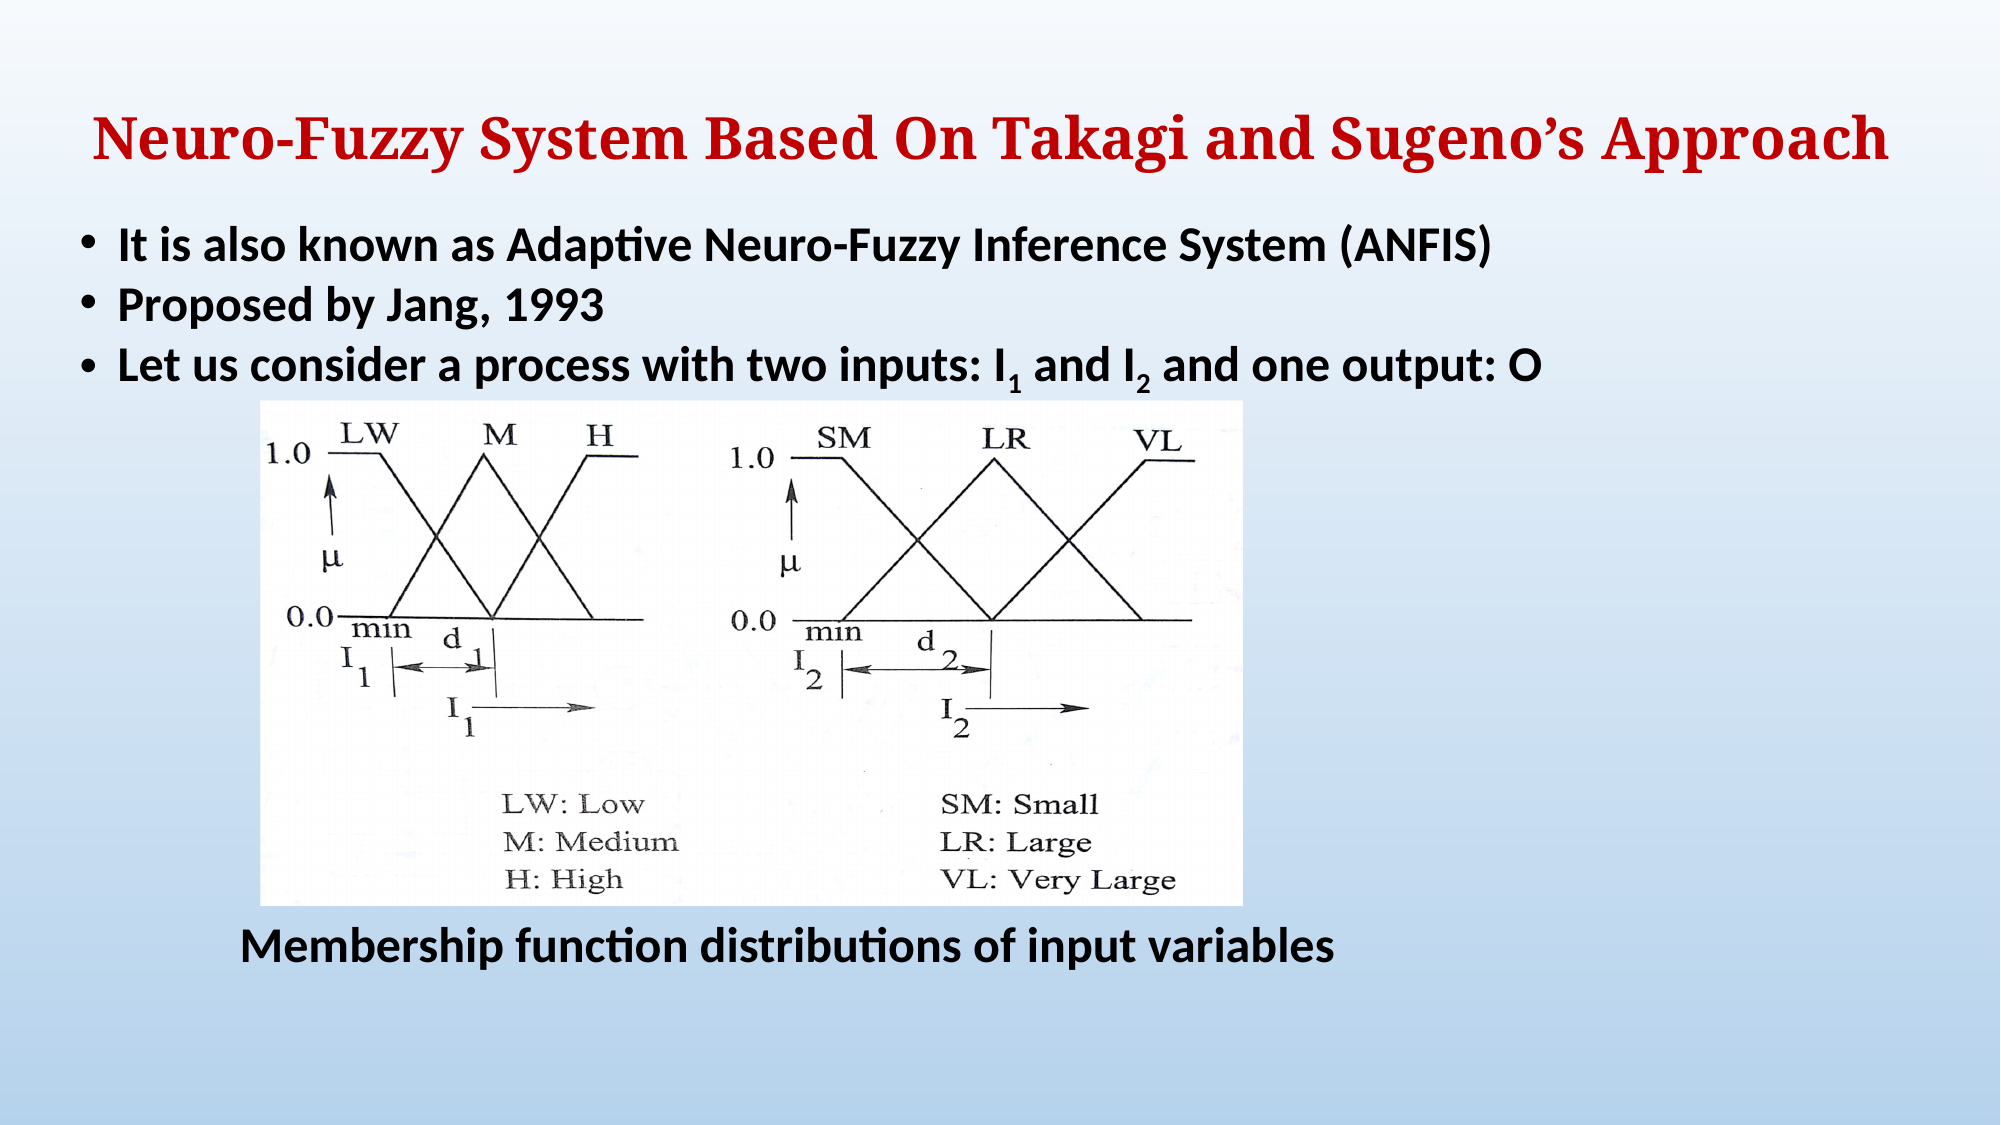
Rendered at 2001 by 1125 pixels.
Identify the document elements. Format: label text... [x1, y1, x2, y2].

text_box Membership function distributions of input variables [1004, 905, 1351, 980]
text_box Membership function distributions of input variables [224, 905, 499, 980]
picture [262, 161, 1242, 1125]
text_box It is also known as Adaptive Neuro-Fuzzy Inference System (ANFIS) Proposed by Jang, 1993 Let us consider a process with two inputs: I1 and I2 and one output: O [1004, 203, 1664, 407]
text_box It is also known as Adaptive Neuro-Fuzzy Inference System (ANFIS) Proposed by Jang, 1993 Let us consider a process with two inputs: I1 and I2 and one output: O [64, 203, 499, 407]
text_box Neuro-Fuzzy System Based On Takagi and Sugeno’s Approach [77, 93, 1907, 179]
